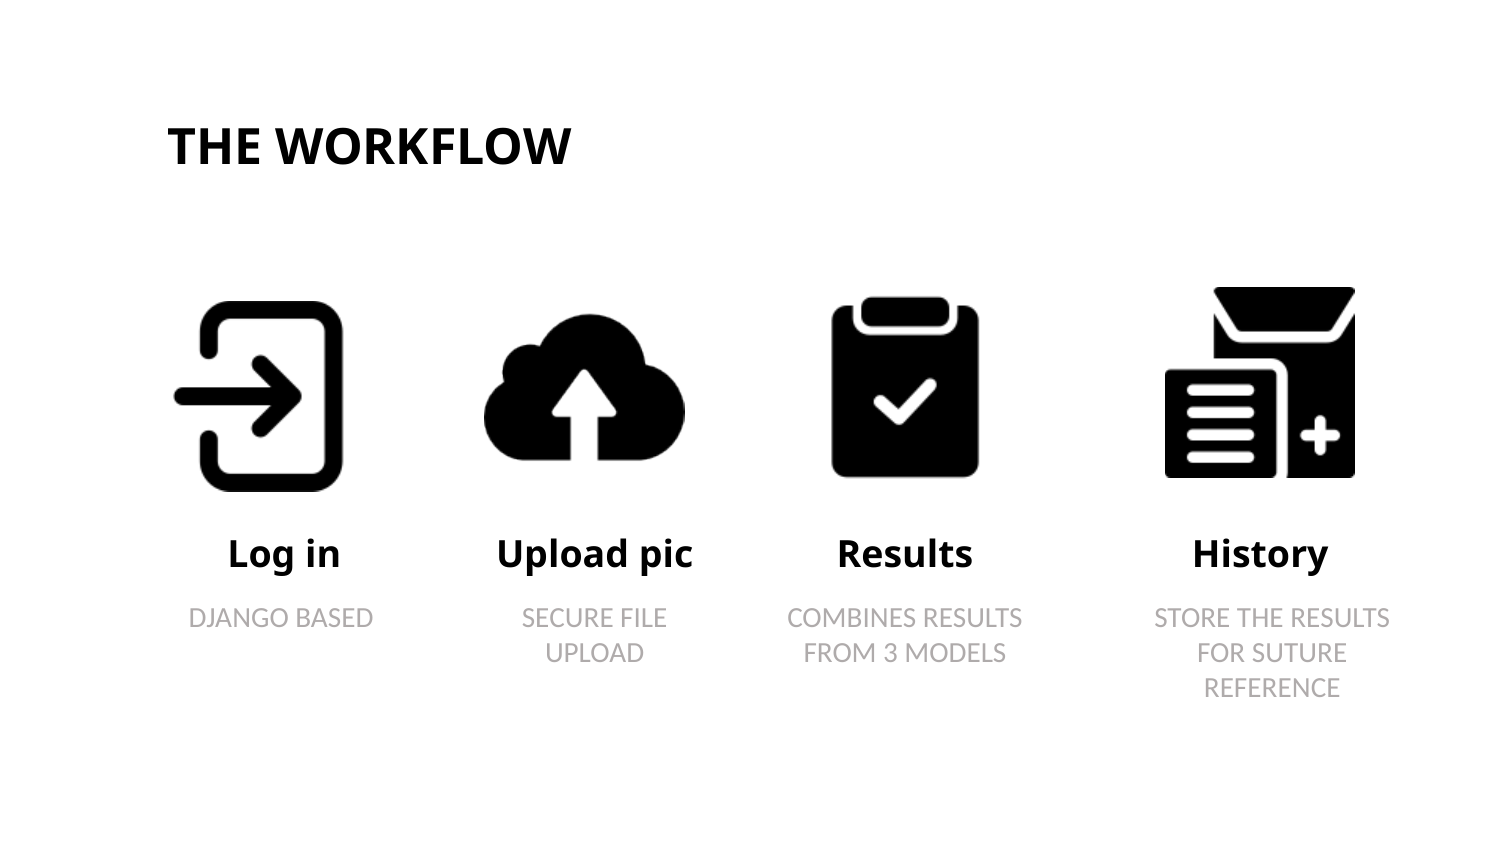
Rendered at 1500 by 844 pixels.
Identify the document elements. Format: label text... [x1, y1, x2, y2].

title Results [768, 500, 1043, 583]
subtitle DJANGO BASED [147, 583, 422, 774]
title Log in [147, 500, 422, 583]
title THE WORKFLOW [152, 106, 912, 261]
text_box History [1123, 500, 1398, 591]
picture [163, 301, 354, 492]
picture [1165, 287, 1355, 478]
text_box STORE THE RESULTS FOR SUTURE REFERENCE [1135, 583, 1410, 774]
title Upload pic [457, 500, 732, 583]
subtitle SECURE FILE UPLOAD [457, 583, 732, 774]
picture [805, 287, 1006, 488]
picture [484, 287, 685, 488]
subtitle COMBINES RESULTS FROM 3 MODELS [768, 583, 1043, 774]
